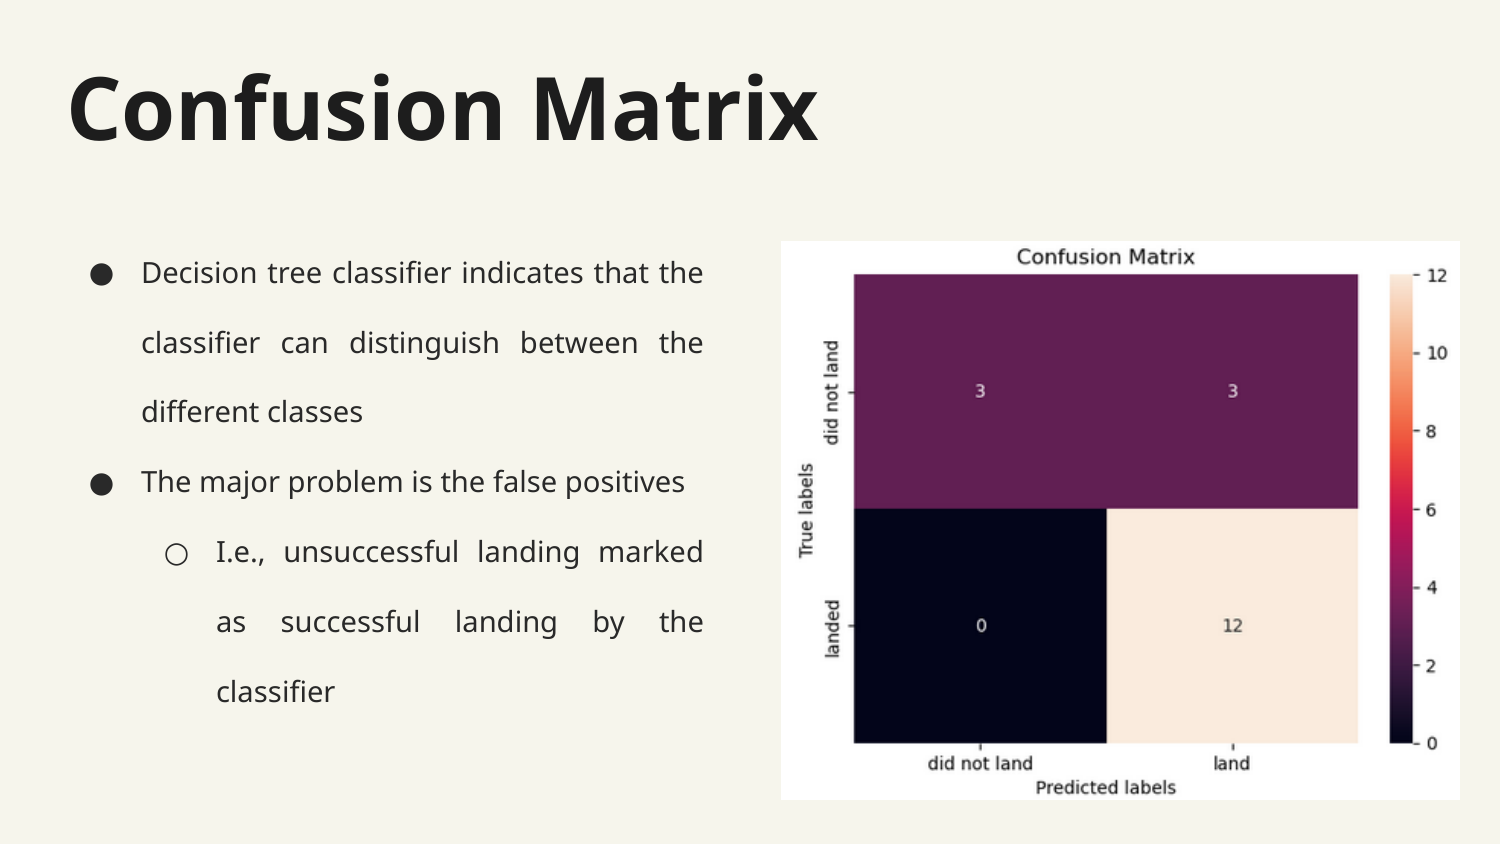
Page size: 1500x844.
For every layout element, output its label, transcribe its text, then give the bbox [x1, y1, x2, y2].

picture [780, 241, 1460, 800]
title Confusion Matrix [51, 38, 1449, 167]
list Decision tree classifier indicates that the classifier can distinguish between the different classes The major problem is the false positives I.e., unsuccessful landing marked as successful landing by the classifier [51, 203, 720, 838]
